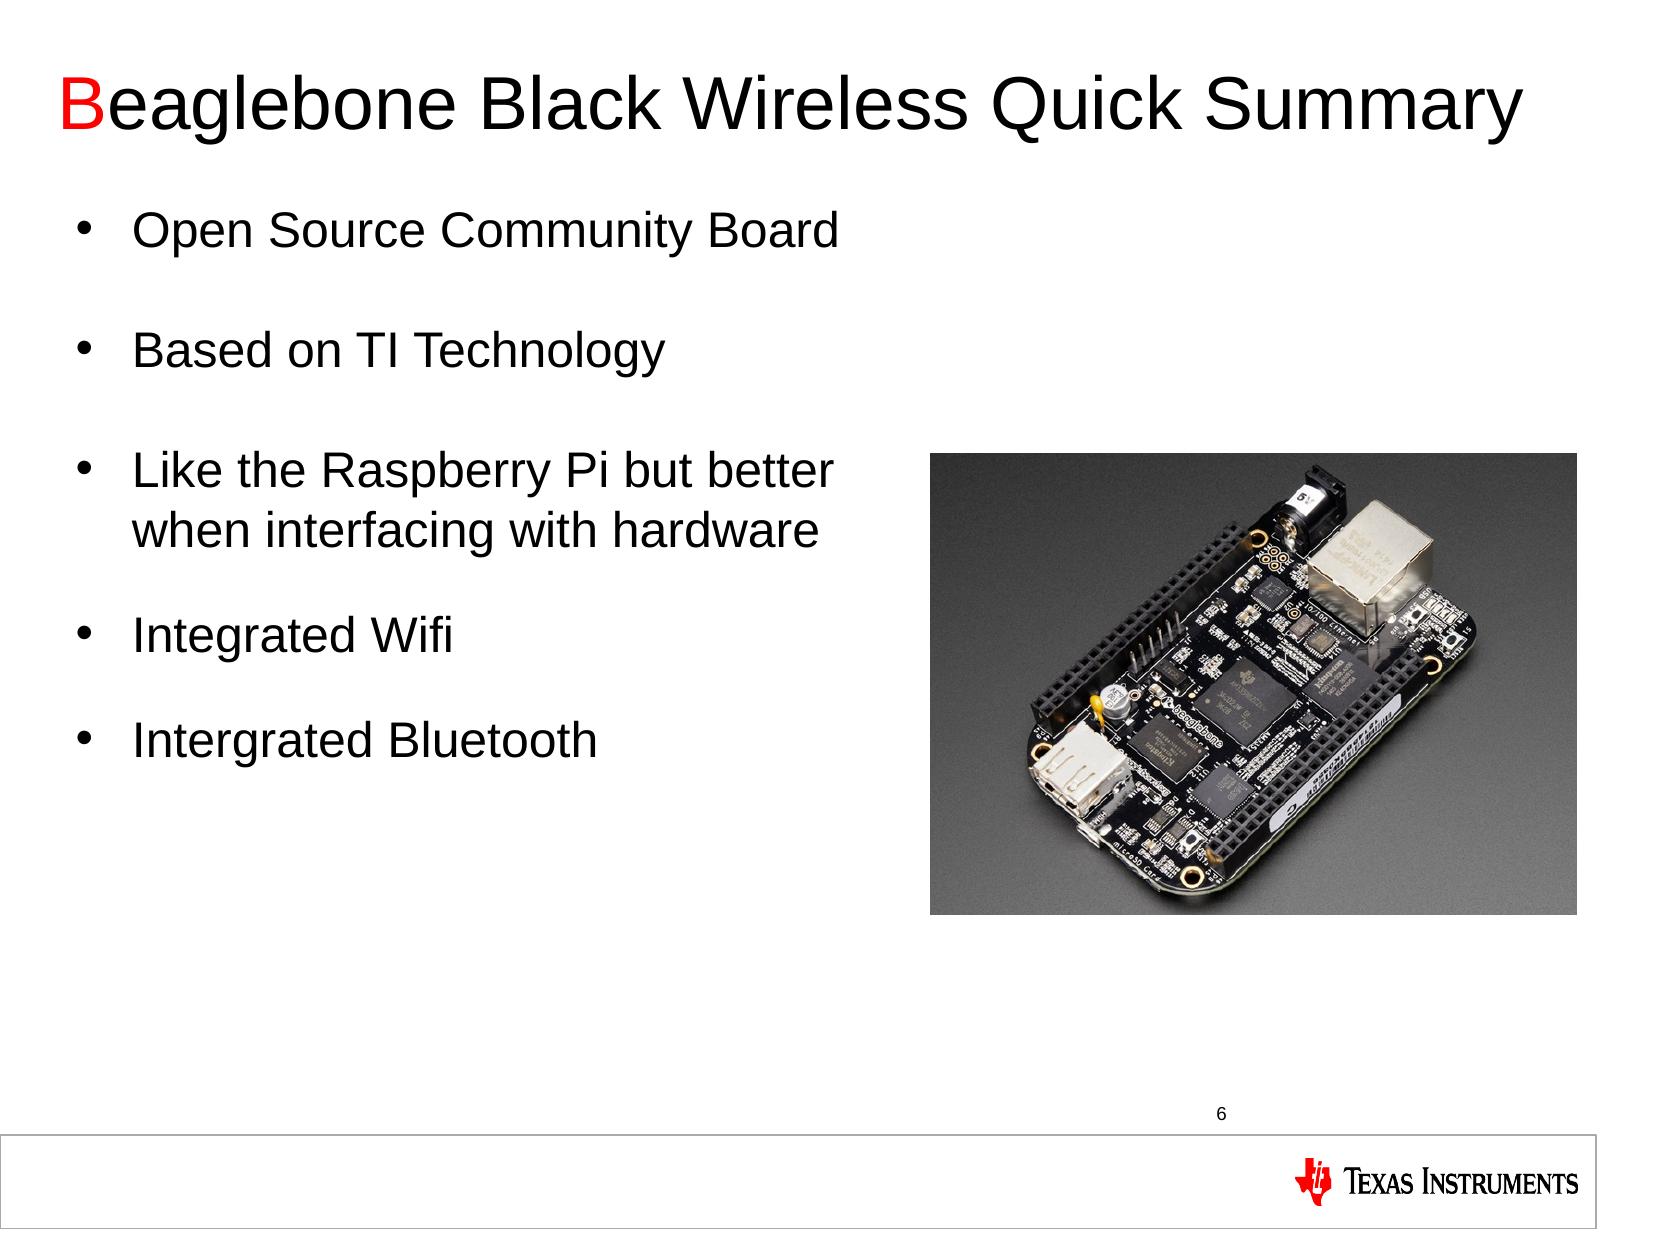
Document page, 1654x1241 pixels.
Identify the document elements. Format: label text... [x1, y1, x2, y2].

text_box Open Source Community Board Based on TI Technology Like the Raspberry Pi but better when interfacing with hardware Integrated Wifi Intergrated Bluetooth [60, 189, 902, 1084]
picture [1295, 1158, 1578, 1206]
text_box 6 [1201, 1093, 1587, 1132]
picture [929, 452, 1577, 916]
text_box Beaglebone Black Wireless Quick Summary [41, 25, 1572, 173]
